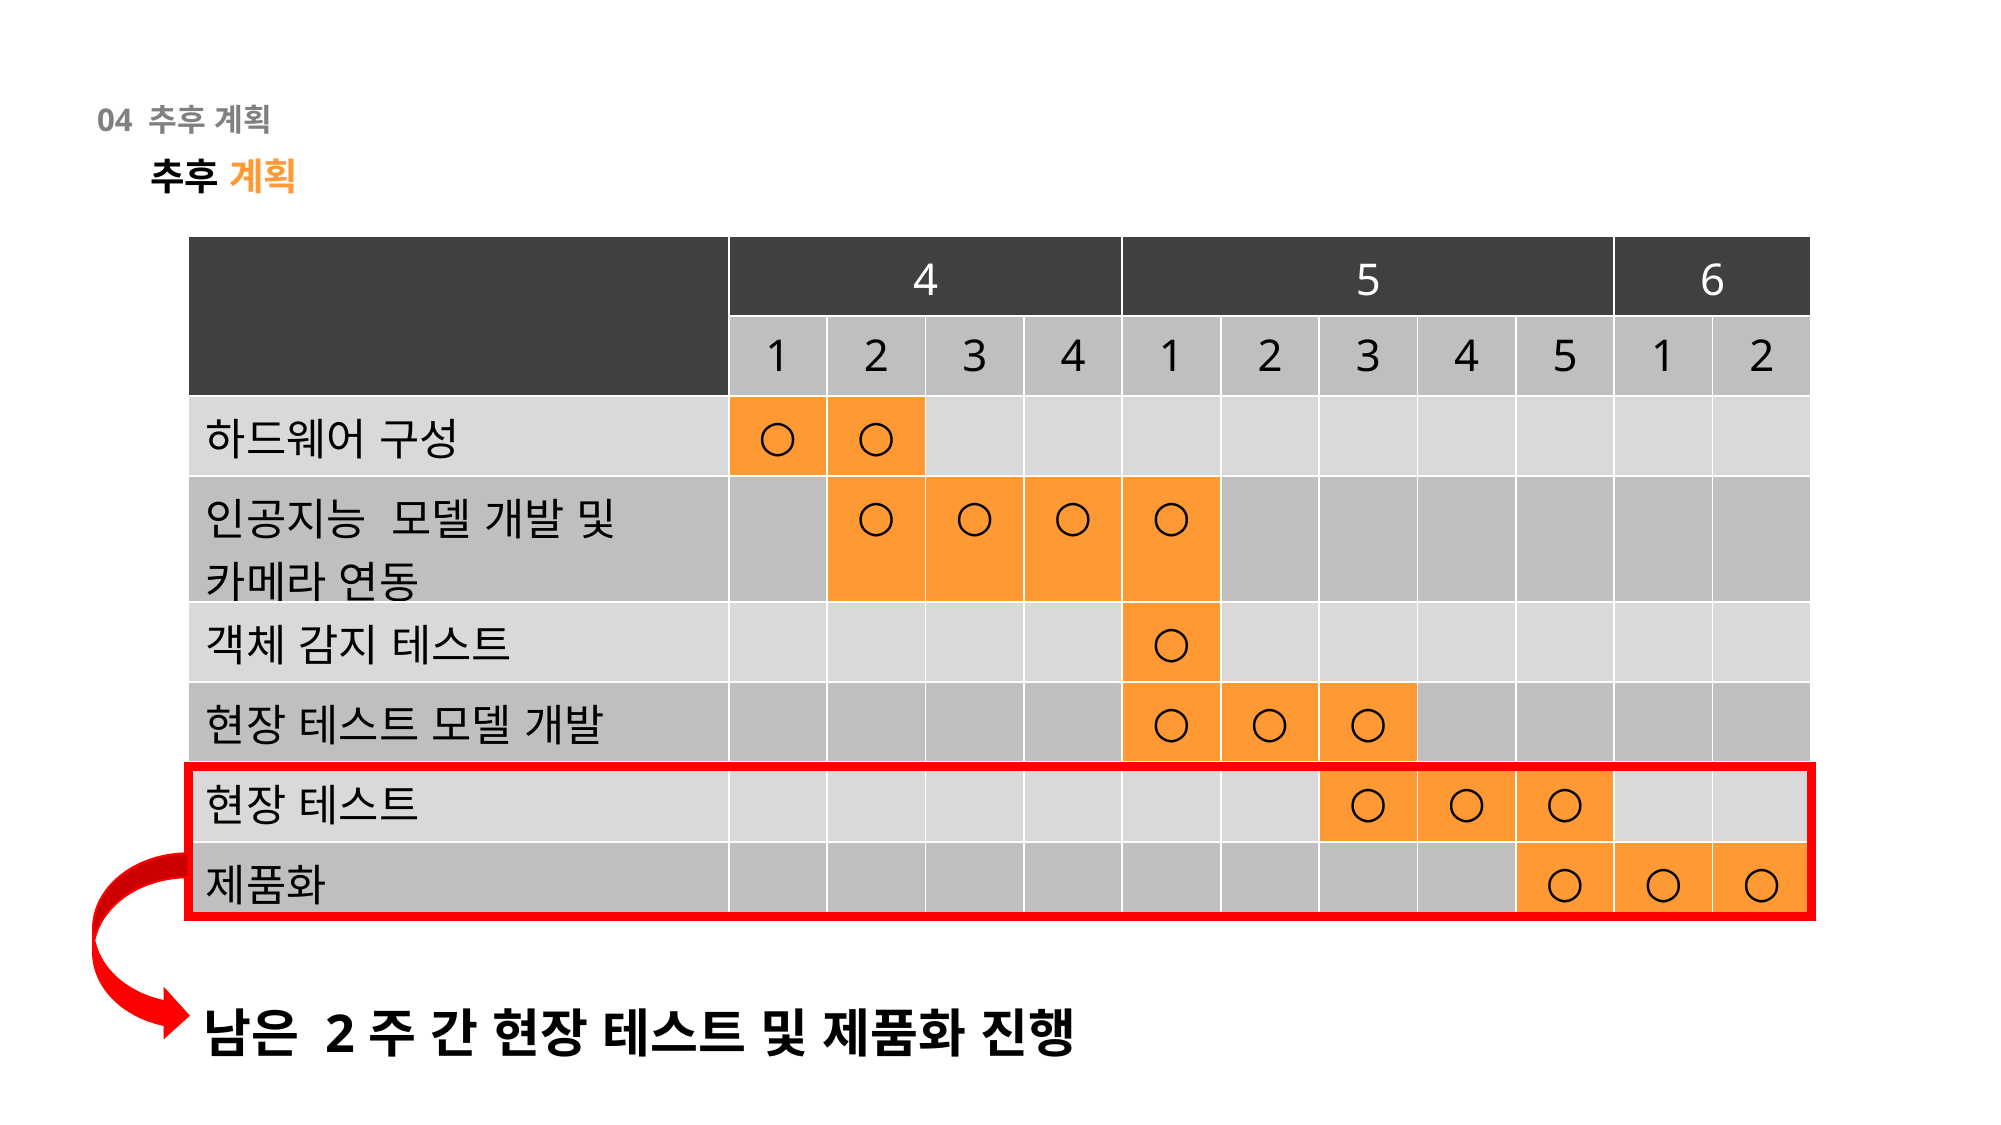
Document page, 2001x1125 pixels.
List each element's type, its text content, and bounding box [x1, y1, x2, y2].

table_cell 4 [1025, 317, 1121, 395]
table_cell 3 [926, 317, 1023, 395]
table_cell ○ [1025, 477, 1121, 601]
table_cell [828, 683, 925, 761]
table_cell [1320, 397, 1417, 475]
text_box 04 추후 계획 [82, 92, 366, 145]
table_cell [1025, 603, 1121, 681]
table_cell ○ [1123, 683, 1220, 761]
table_cell ○ [730, 397, 826, 475]
table_cell ○ [1320, 683, 1417, 761]
table_cell 인공지능 모델 개발 및 카메라 연동 [189, 477, 728, 601]
table_header 6 [1615, 237, 1810, 315]
table_cell [926, 683, 1023, 761]
table_header [189, 237, 728, 395]
table_cell [926, 603, 1023, 681]
table_cell [730, 603, 826, 681]
table_cell 4 [1418, 317, 1515, 395]
table_cell [1320, 603, 1417, 681]
table_cell [1615, 603, 1712, 681]
table_cell [1713, 477, 1810, 601]
table_cell [1025, 683, 1121, 761]
table_cell [1418, 603, 1515, 681]
table_cell 1 [1123, 317, 1220, 395]
table_cell [926, 397, 1023, 475]
table_cell 객체 감지 테스트 [189, 603, 728, 681]
table_header 4 [730, 237, 1121, 315]
text_box 남은 2주 간 현장 테스트 및 제품화 진행 [188, 993, 1193, 1071]
table_cell [1517, 603, 1613, 681]
table_cell [828, 603, 925, 681]
table_cell [1713, 683, 1810, 761]
table_cell [1418, 683, 1515, 761]
table_cell 현장 테스트 모델 개발 [189, 683, 728, 761]
table_cell [1418, 477, 1515, 601]
table_header 5 [1123, 237, 1613, 315]
table_cell [1025, 397, 1121, 475]
table_cell [730, 683, 826, 761]
table_cell [1222, 477, 1318, 601]
table_cell [1517, 477, 1613, 601]
table_cell ○ [926, 477, 1023, 601]
table_cell [1418, 397, 1515, 475]
table_cell [1615, 397, 1712, 475]
table_cell 2 [1713, 317, 1810, 395]
table_cell 5 [1517, 317, 1613, 395]
table_cell ○ [1123, 603, 1220, 681]
table_cell ○ [1222, 683, 1318, 761]
table_cell [1713, 603, 1810, 681]
table_cell [1517, 683, 1613, 761]
table_cell 2 [828, 317, 925, 395]
table_cell [1517, 397, 1613, 475]
text_box [187, 765, 1812, 918]
table_cell ○ [828, 477, 925, 601]
text_box [92, 852, 190, 1040]
table_cell [1222, 603, 1318, 681]
table_cell ○ [828, 397, 925, 475]
table_cell [730, 477, 826, 601]
table_cell 1 [1615, 317, 1712, 395]
table_cell 하드웨어 구성 [189, 397, 728, 475]
table_cell 1 [730, 317, 826, 395]
table_cell [1713, 397, 1810, 475]
table_cell [1615, 683, 1712, 761]
table_cell ○ [1123, 477, 1220, 601]
text_box 추후 계획 [135, 145, 513, 206]
table_cell 2 [1222, 317, 1318, 395]
table_cell [1615, 477, 1712, 601]
table_cell 3 [1320, 317, 1417, 395]
table_cell [1123, 397, 1220, 475]
table_cell [1320, 477, 1417, 601]
table_cell [1222, 397, 1318, 475]
